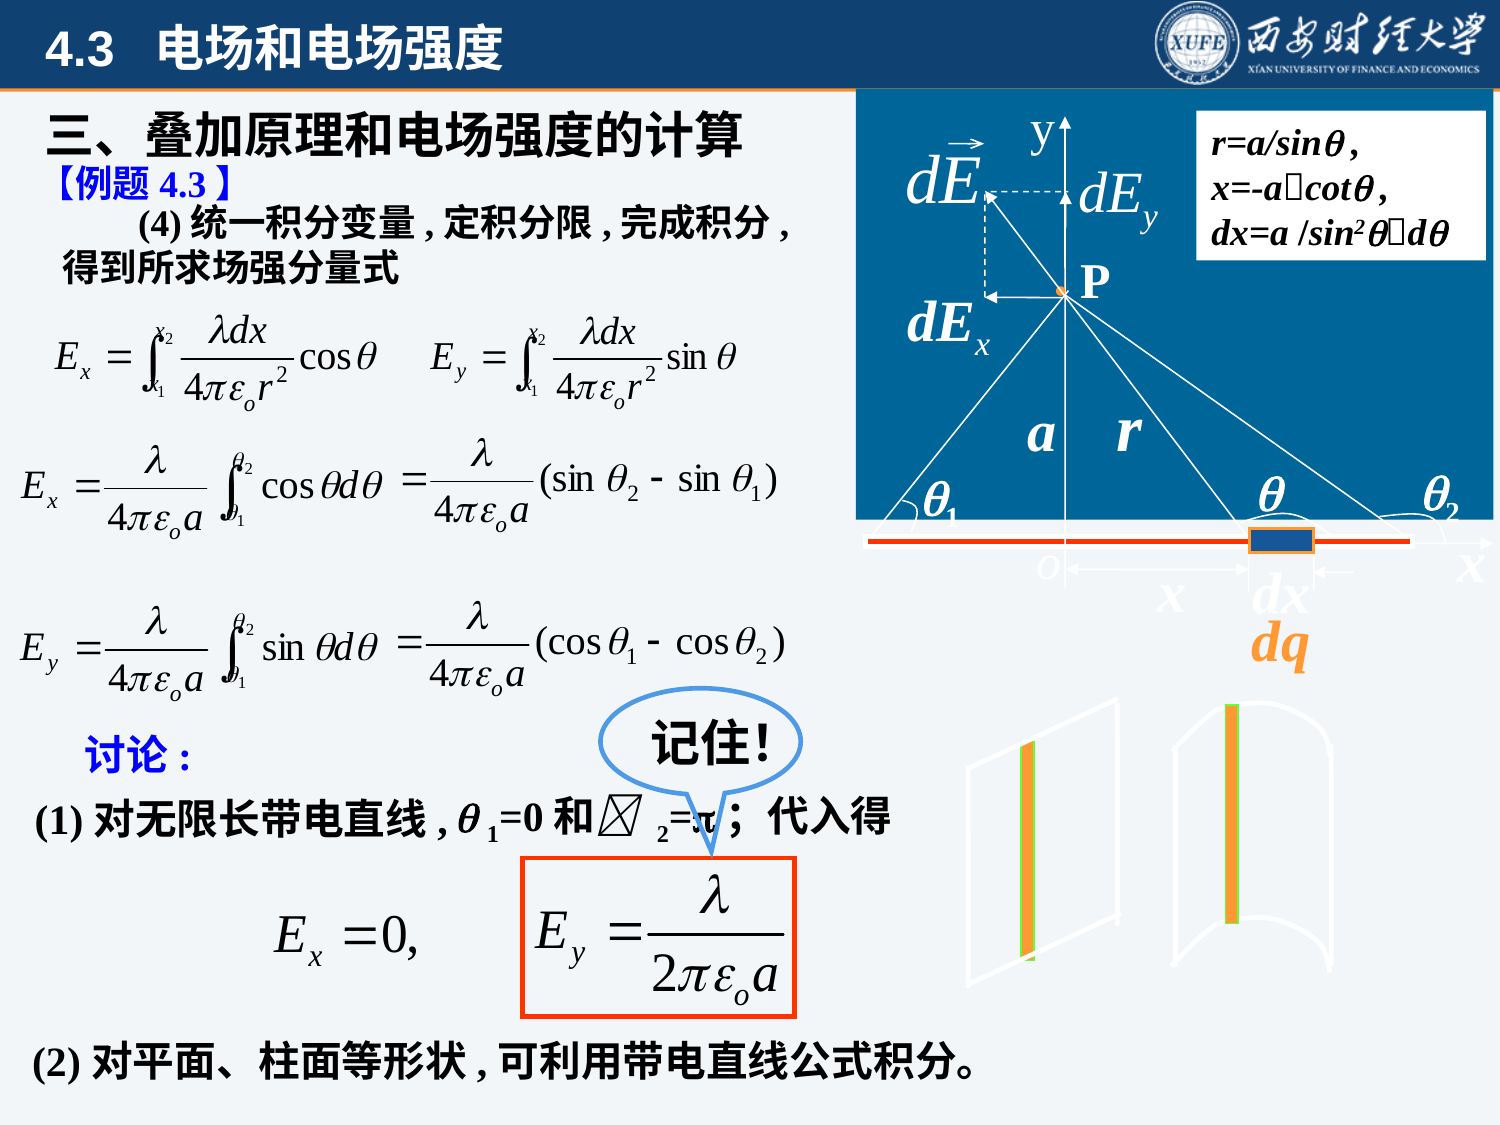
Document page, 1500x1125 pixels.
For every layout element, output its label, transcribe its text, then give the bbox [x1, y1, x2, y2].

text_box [392, 427, 784, 540]
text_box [12, 596, 386, 709]
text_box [264, 897, 427, 977]
text_box 讨论: [69, 721, 268, 787]
text_box (4)统一积分变量,定积分限,完成积分,得到所求场强分量式 [47, 191, 789, 297]
text_box  1=0和 2=；代入得 [439, 782, 965, 855]
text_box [47, 304, 384, 418]
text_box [865, 88, 1500, 681]
text_box [855, 171, 865, 520]
picture [1154, 1, 1486, 85]
text_box 记住！ [600, 703, 801, 852]
text_box 【例题4.3】 [5, 152, 285, 213]
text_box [387, 590, 791, 703]
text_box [968, 698, 1332, 989]
text_box (1)对无限长带电直线, [0, 785, 439, 851]
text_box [525, 860, 792, 1015]
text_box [423, 306, 744, 416]
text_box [13, 434, 389, 547]
text_box (2)对平面、柱面等形状,可利用带电直线公式积分。 [0, 1027, 1382, 1092]
text_box 三、叠加原理和电场强度的计算 [29, 95, 865, 171]
text_box [855, 88, 865, 95]
